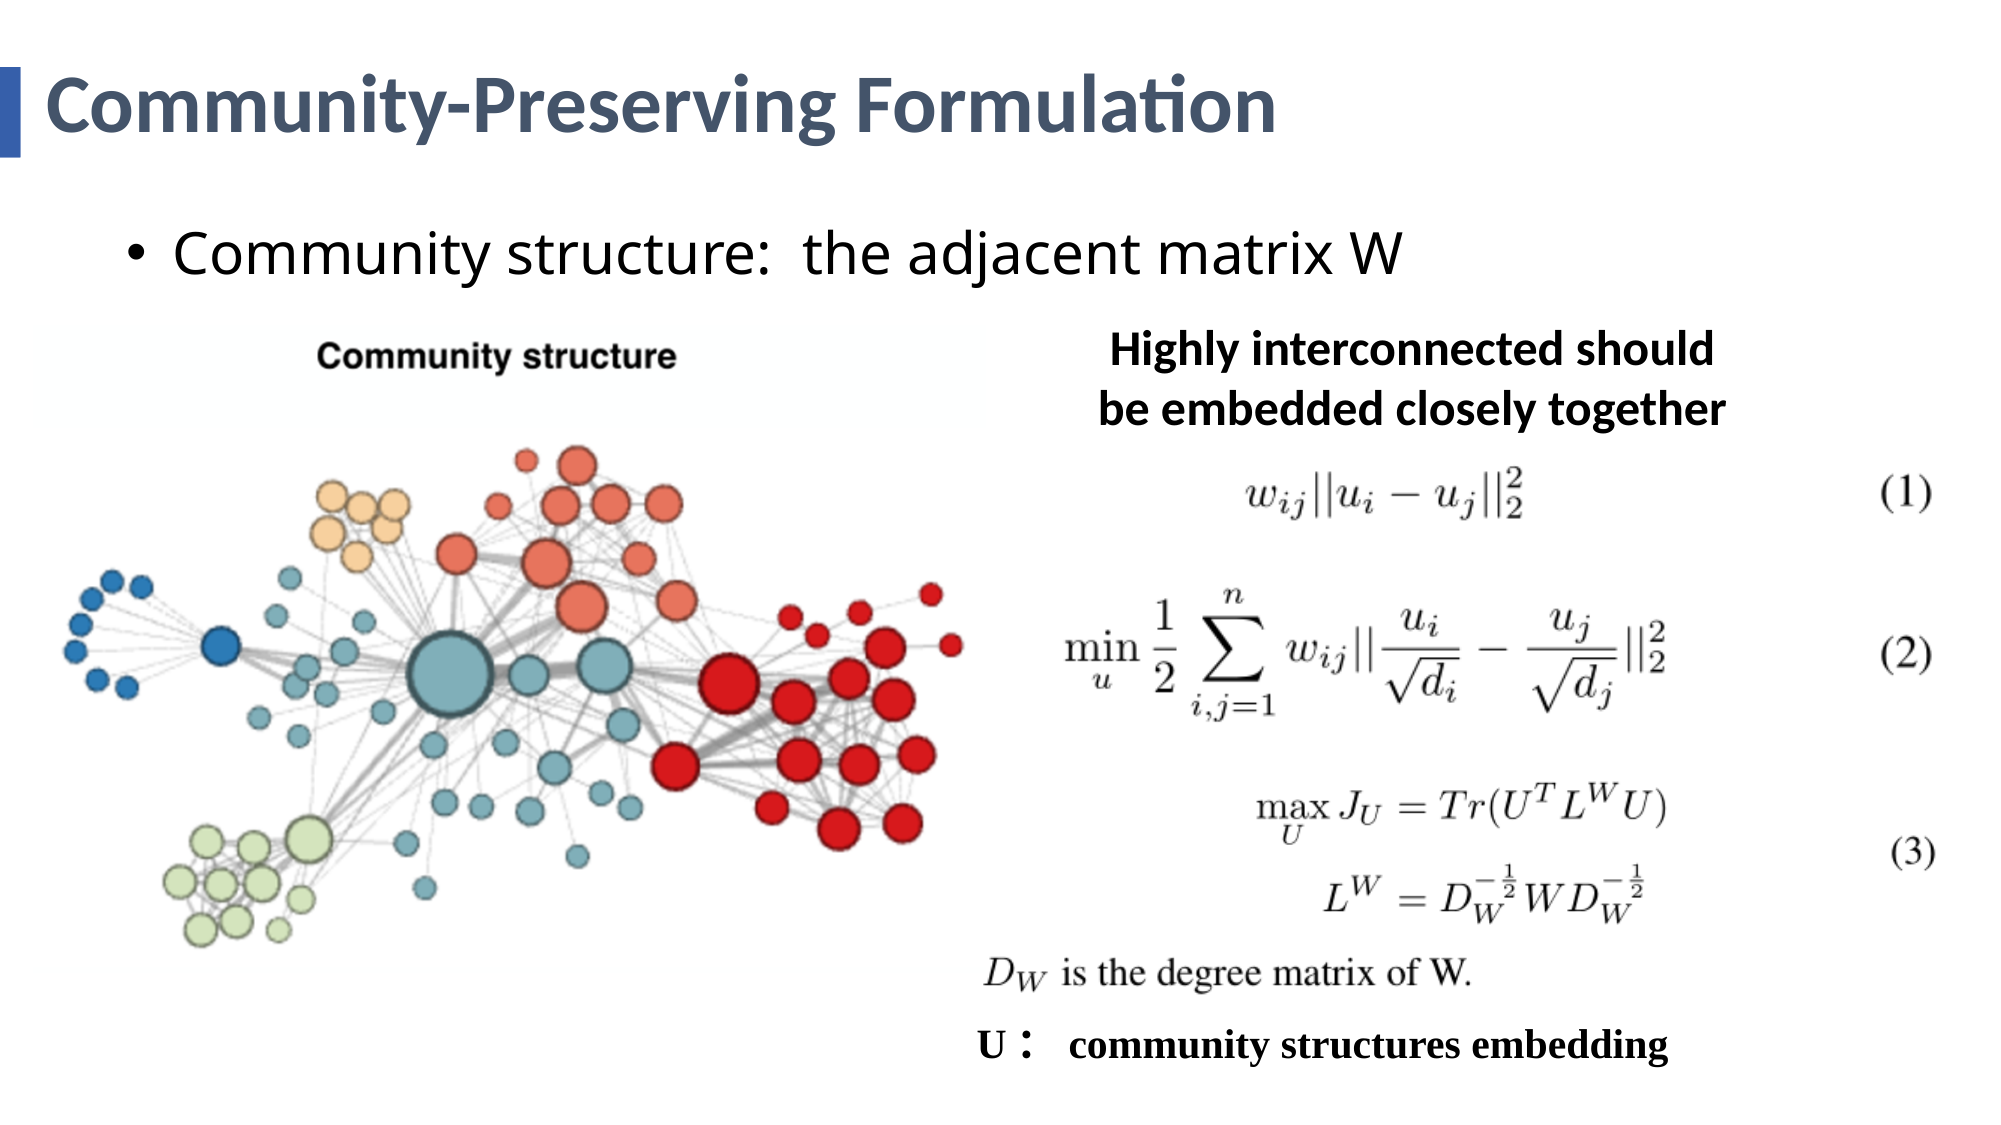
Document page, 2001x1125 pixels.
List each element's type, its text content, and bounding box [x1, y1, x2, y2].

text_box U：community structures embedding [961, 1009, 2000, 1075]
list Community-Preserving Formulation [31, 53, 1458, 122]
text_box Community structure: the adjacent matrix W [111, 173, 1908, 294]
text_box Highly interconnected should be embedded closely together [1076, 307, 1749, 425]
picture [33, 325, 1967, 1002]
